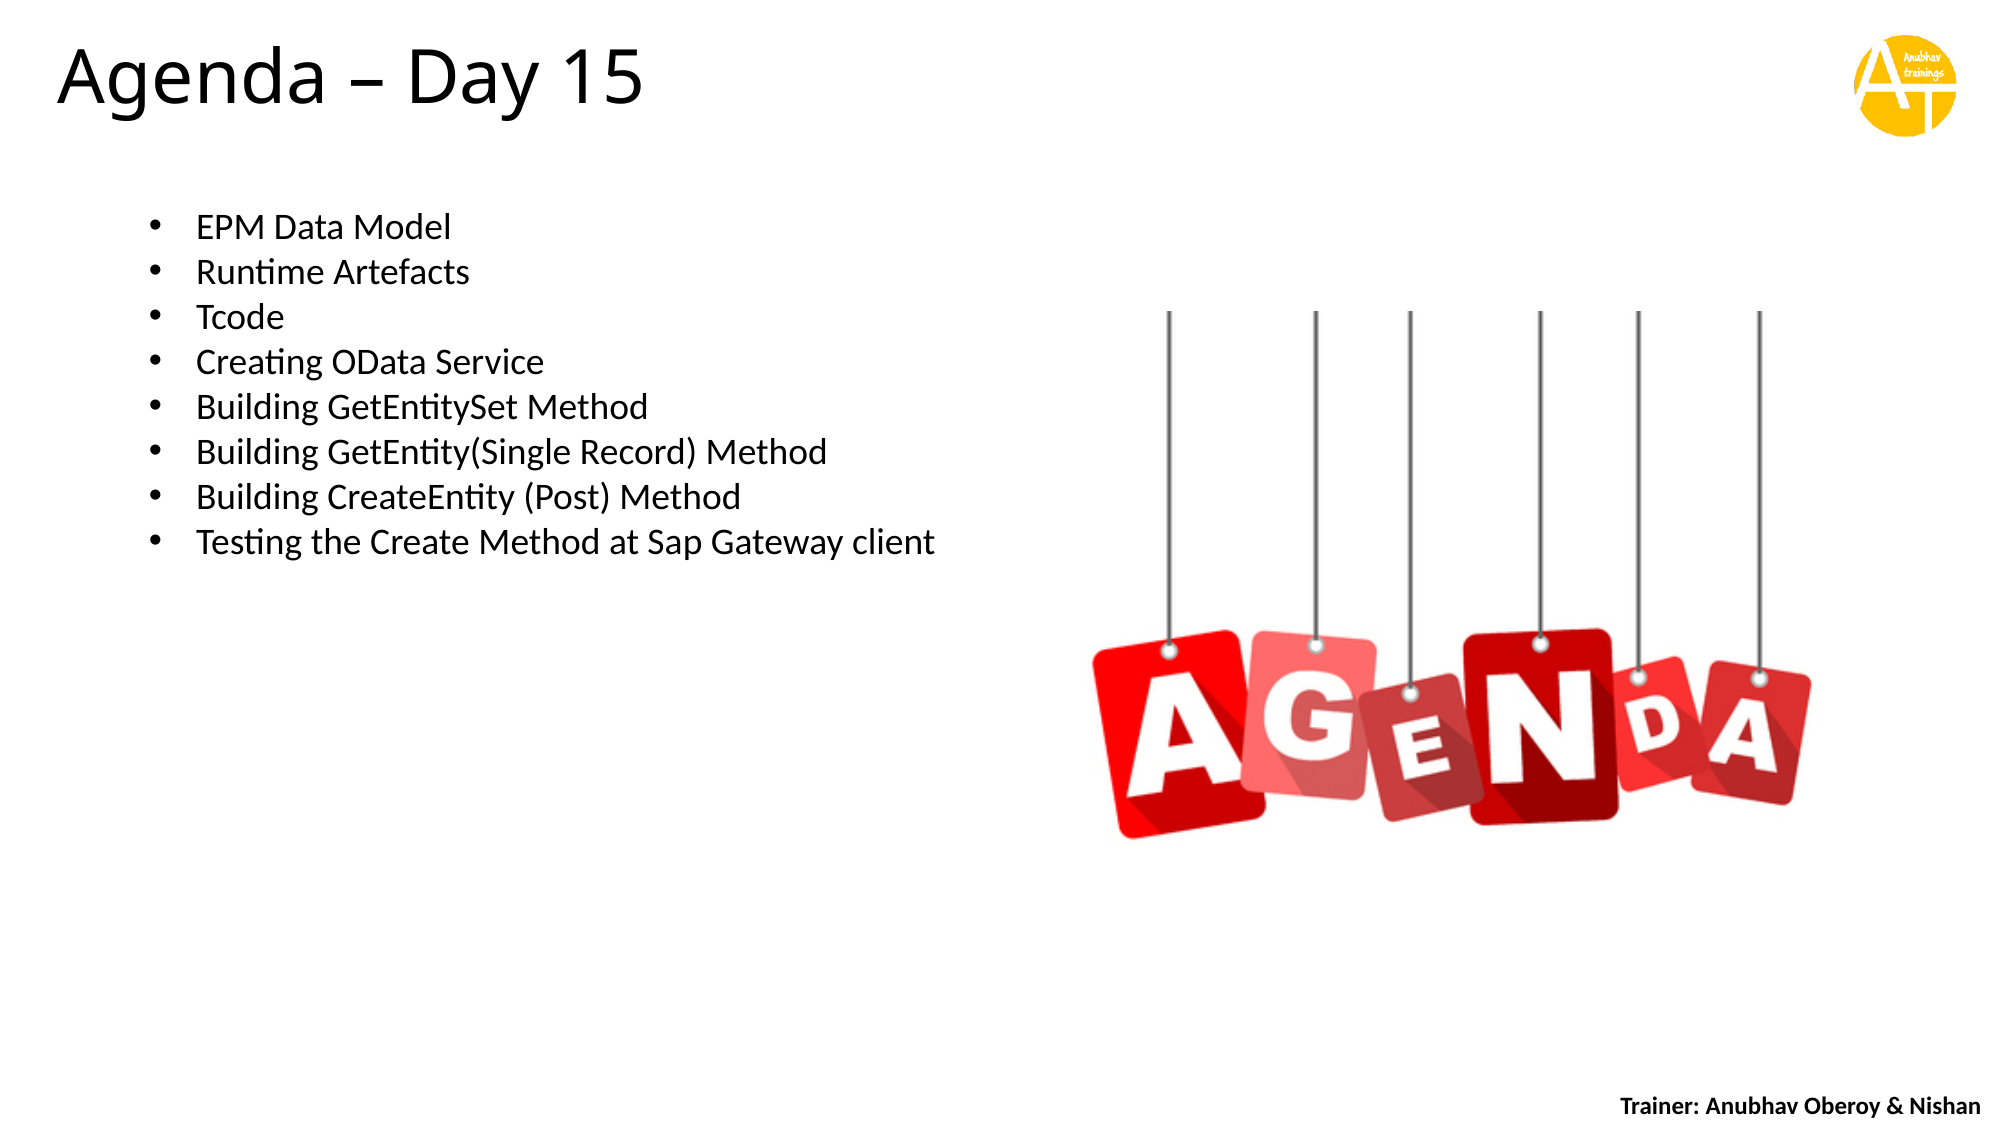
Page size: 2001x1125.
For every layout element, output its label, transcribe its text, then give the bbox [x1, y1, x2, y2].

text_box Agenda – Day 15 [42, 30, 1896, 148]
picture [1051, 311, 1866, 938]
text_box EPM Data Model Runtime Artefacts Tcode Creating OData Service Building GetEntitySet Method Building GetEntity(Single Record) Method Building CreateEntity (Post) Method Testing the Create Method at Sap Gateway client [134, 149, 1962, 660]
picture [1844, 28, 1962, 145]
footer Trainer: Anubhav Oberoy & Nishan [1568, 1081, 1998, 1125]
